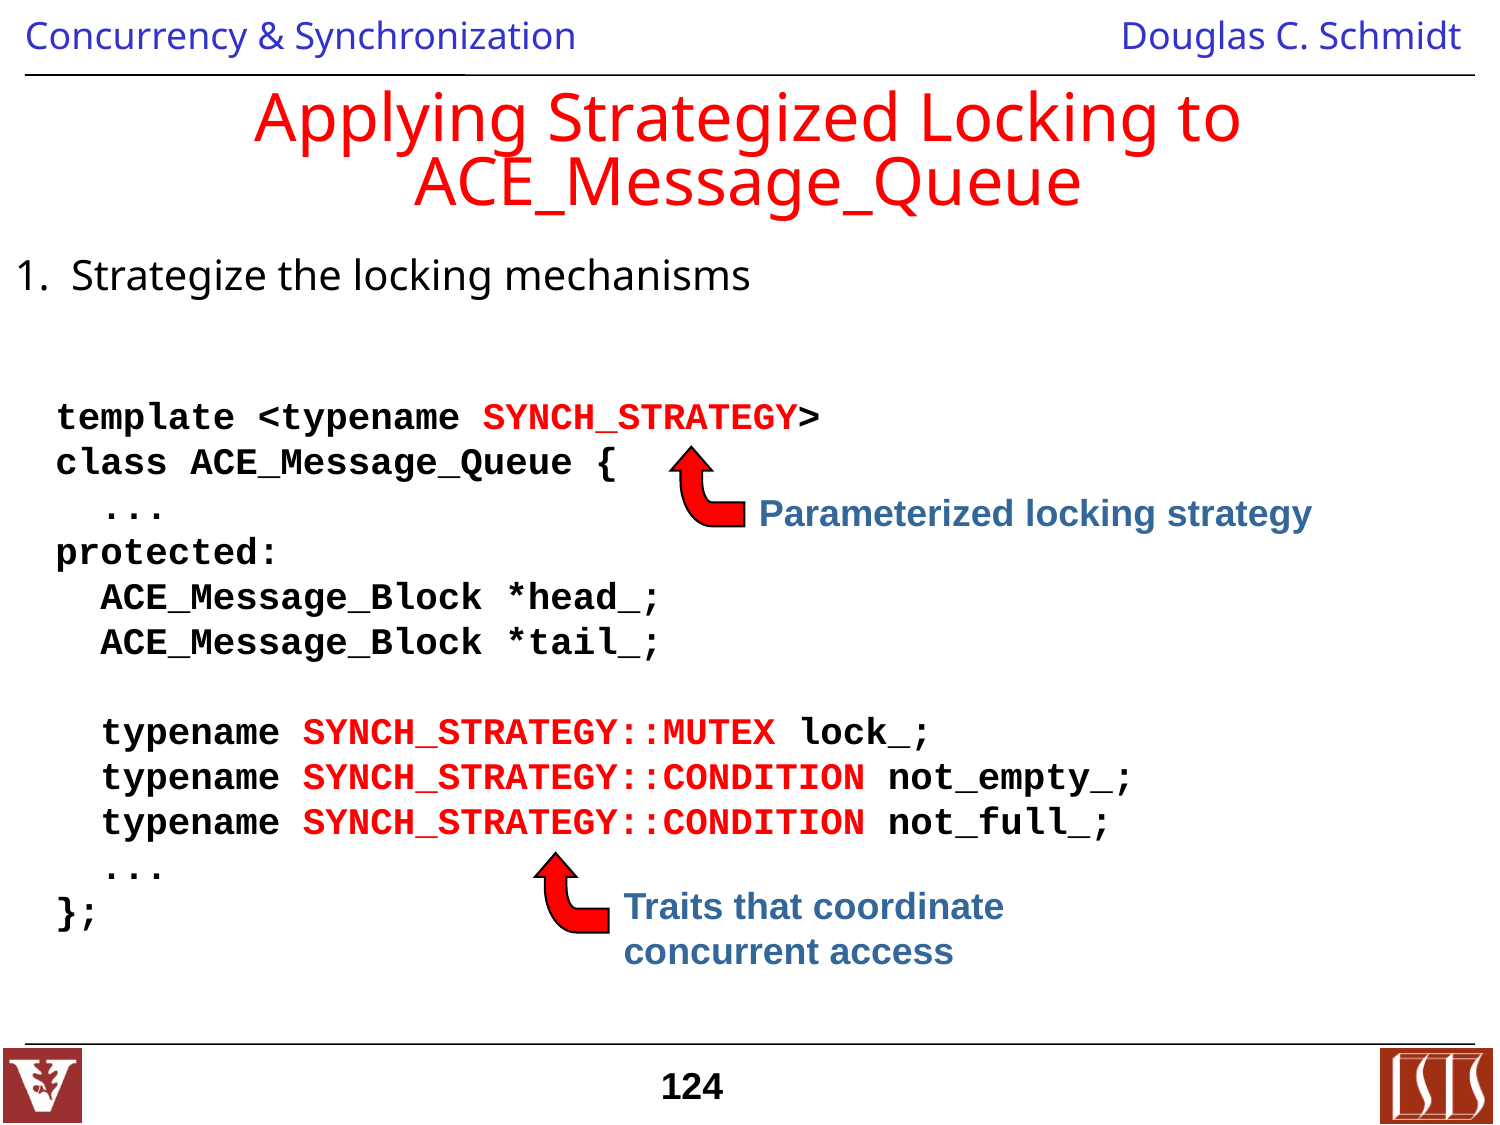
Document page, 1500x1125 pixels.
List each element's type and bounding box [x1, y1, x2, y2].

text_box [40, 384, 1340, 980]
picture [3, 1048, 82, 1123]
picture [1380, 1048, 1493, 1124]
title [0, 78, 1500, 230]
text_box [0, 241, 1199, 307]
